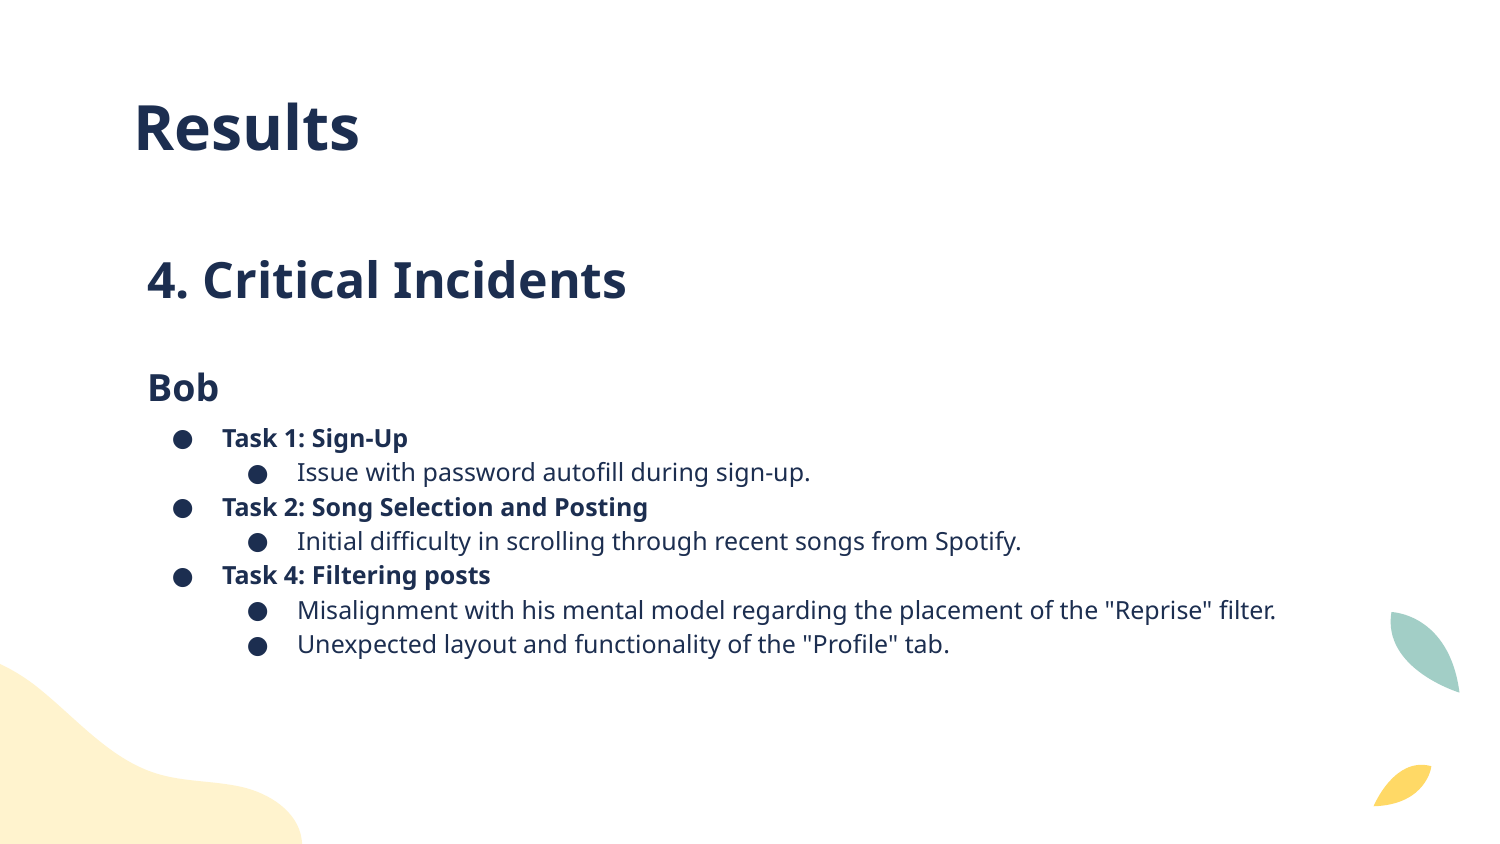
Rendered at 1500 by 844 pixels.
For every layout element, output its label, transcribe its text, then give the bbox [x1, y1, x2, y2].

title Results [118, 72, 1382, 167]
text_box 4. Critical Incidents Bob Task 1: Sign-Up Issue with password autofill during sign-up. Task 2: Song Selection and Posting Initial difficulty in scrolling through recent songs from Spotify. Task 4: Filtering posts Misalignment with his mental model regarding the placement of the "Reprise" filter. Unexpected layout and functionality of the "Profile" tab. [131, 233, 1369, 806]
